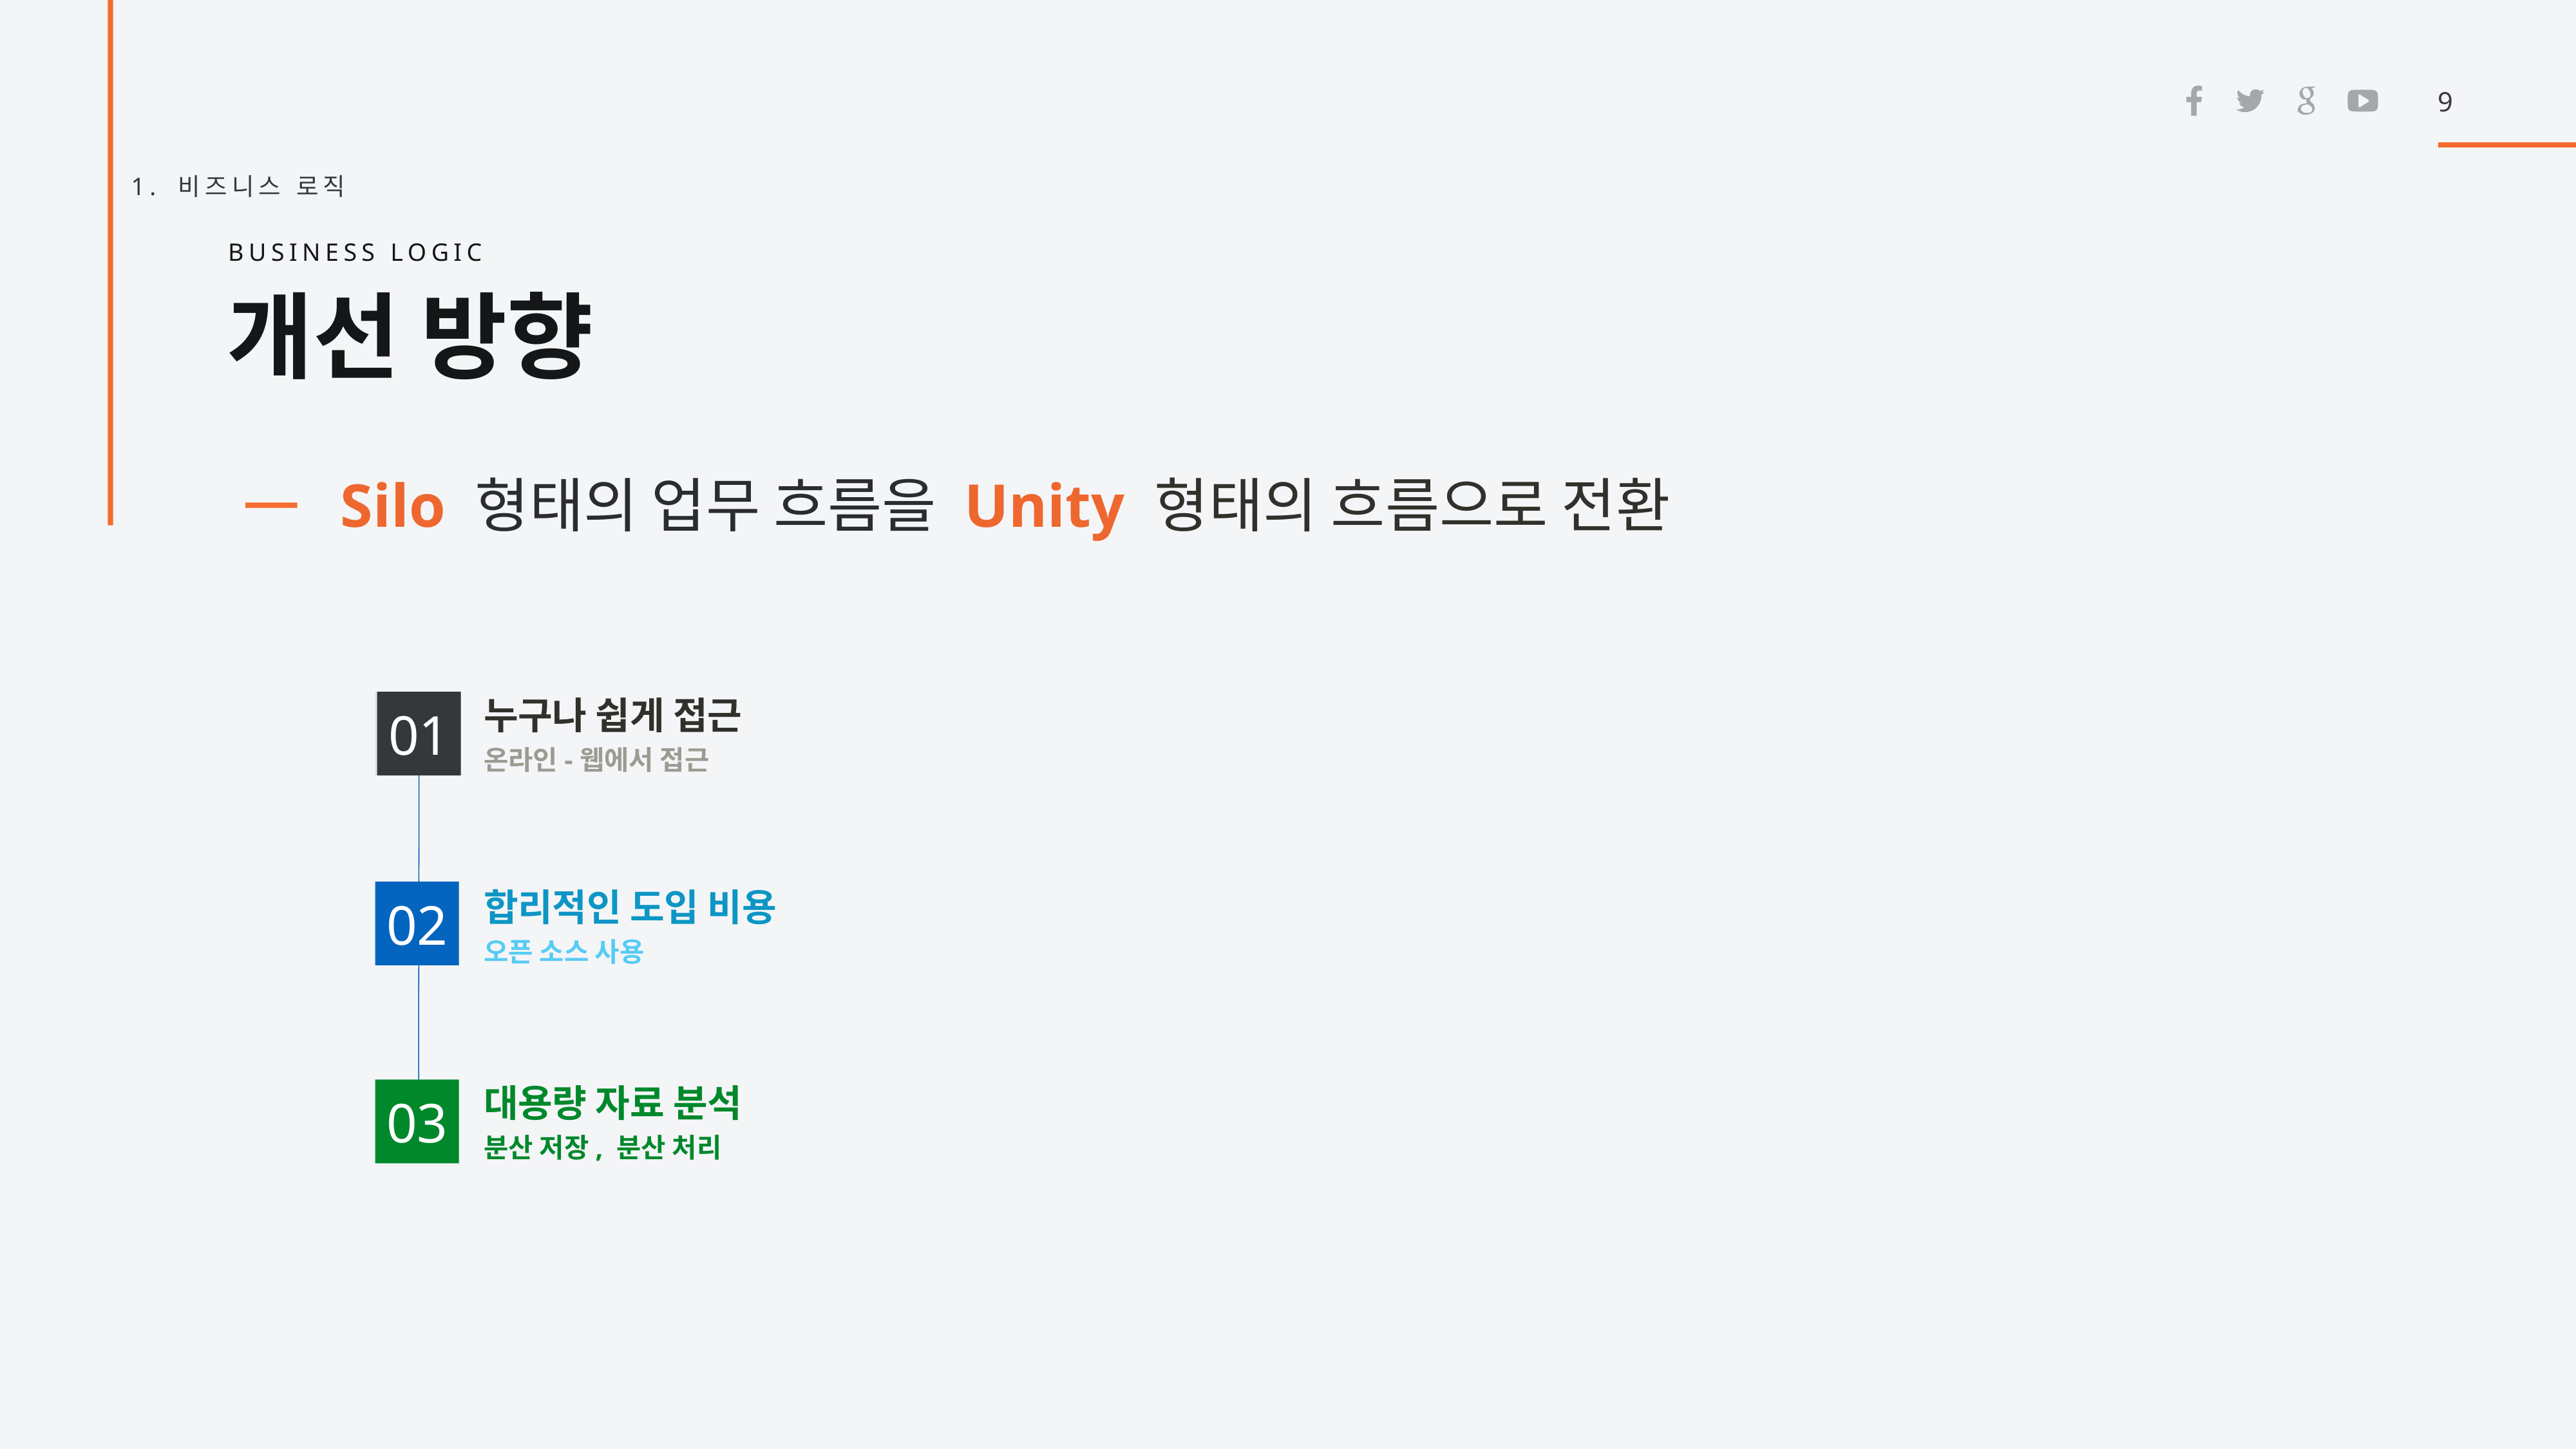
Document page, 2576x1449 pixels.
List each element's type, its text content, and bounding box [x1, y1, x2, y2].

text_box Silo 형태의 업무 흐름을 Unity 형태의 흐름으로 전환 [261, 455, 1812, 547]
text_box 03 [374, 1078, 460, 1164]
slide_number 9 [2433, 80, 2498, 929]
text_box 02 [374, 880, 416, 967]
text_box 개선 방향 [222, 295, 1184, 421]
text_box Business logic [223, 233, 634, 270]
text_box 01 [376, 690, 462, 777]
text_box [473, 1079, 920, 1164]
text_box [473, 691, 920, 776]
text_box 1. 비즈니스 로직 [127, 167, 537, 205]
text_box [473, 883, 920, 975]
text_box 02 [421, 880, 460, 967]
text_box 01 [374, 690, 376, 777]
